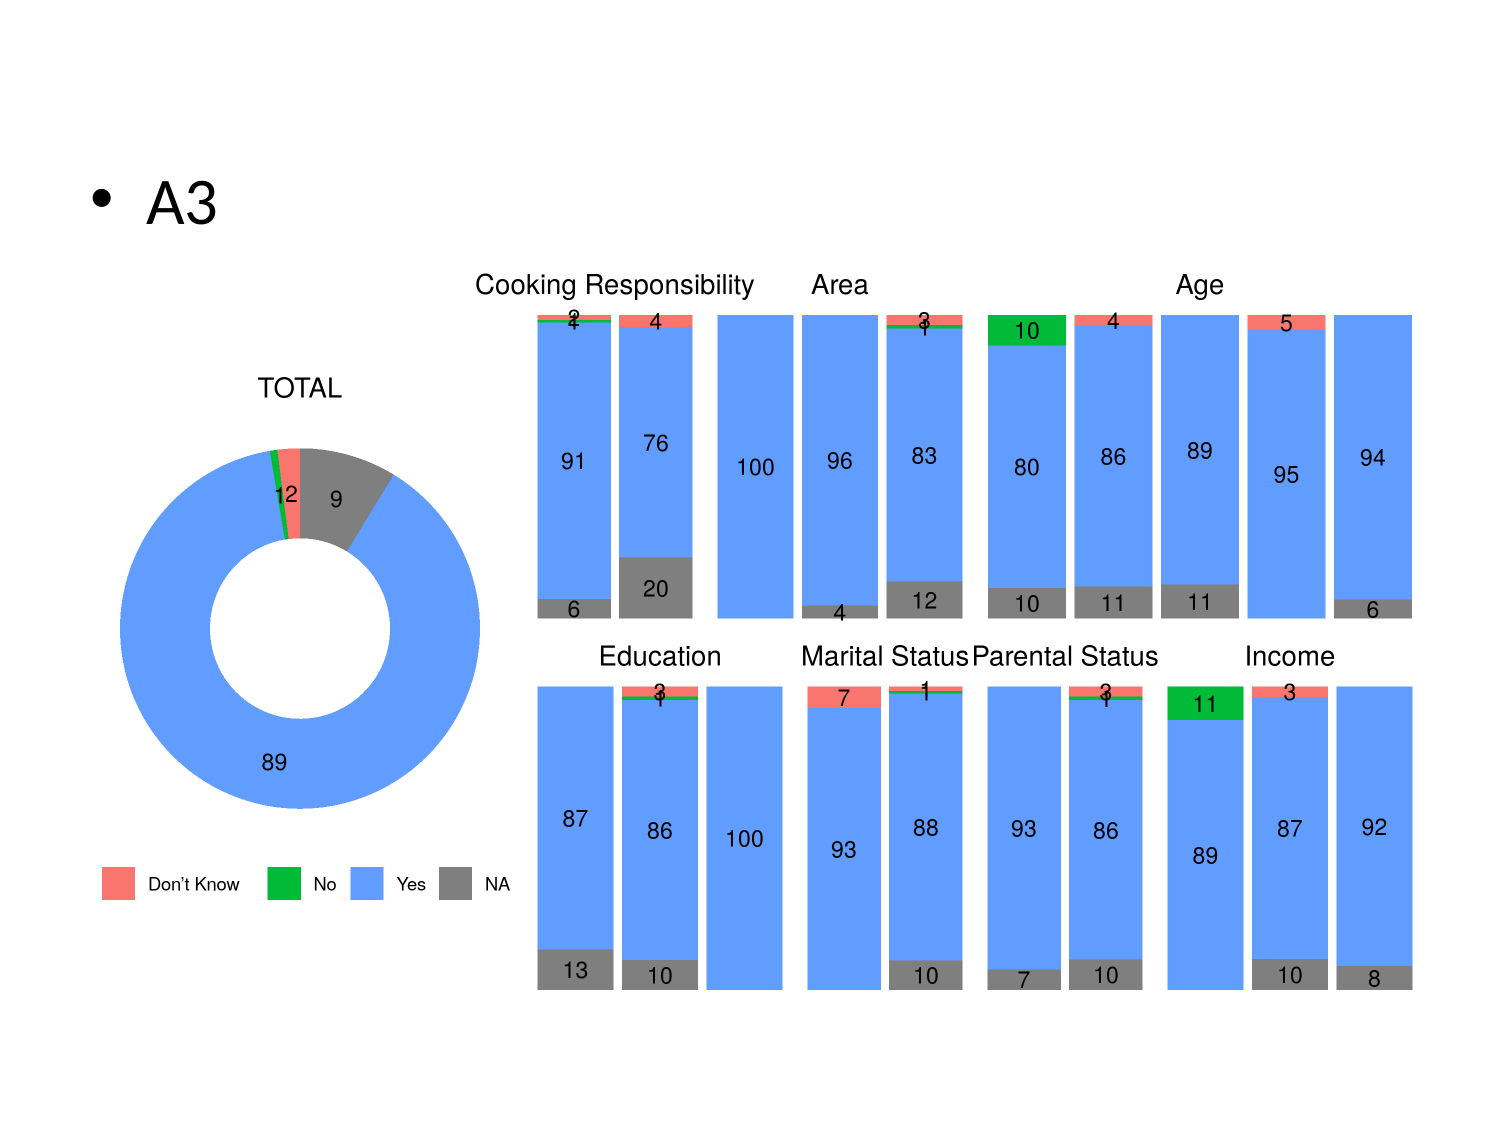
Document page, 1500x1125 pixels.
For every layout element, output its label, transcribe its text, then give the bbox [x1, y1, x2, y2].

list A3 [75, 149, 675, 260]
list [74, 262, 1426, 1006]
